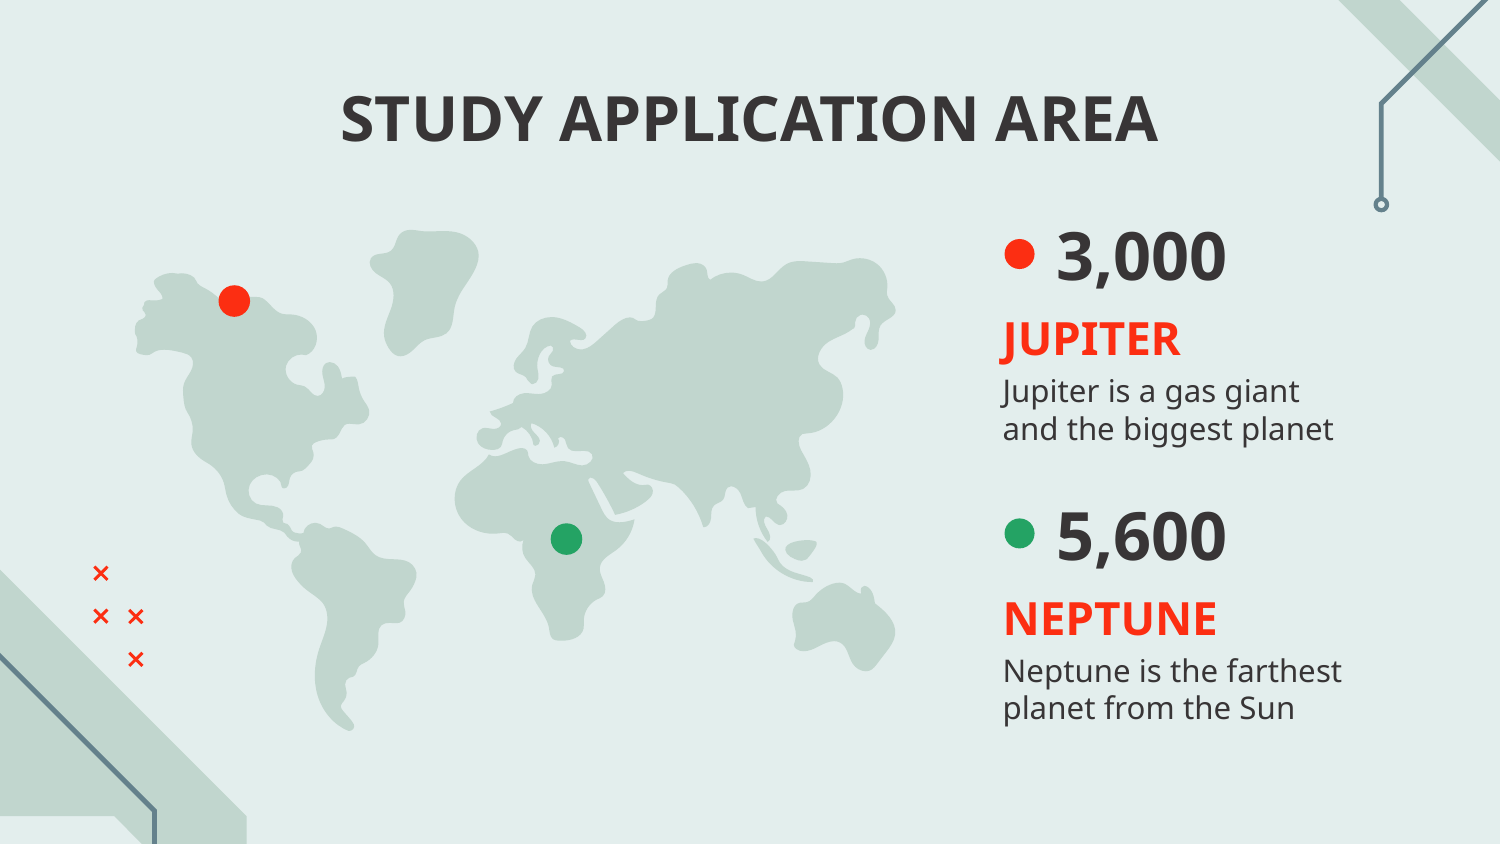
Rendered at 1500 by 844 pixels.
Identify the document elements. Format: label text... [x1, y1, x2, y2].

subtitle NEPTUNE [987, 586, 1365, 646]
subtitle Neptune is the farthest planet from the Sun [987, 646, 1365, 730]
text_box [134, 229, 897, 732]
text_box [1004, 238, 1035, 270]
subtitle Jupiter is a gas giant and the biggest planet [987, 367, 1365, 451]
subtitle JUPITER [987, 307, 1365, 367]
title 3,000 [1041, 219, 1365, 289]
title STUDY APPLICATION AREA [118, 63, 1382, 161]
text_box [1004, 518, 1035, 549]
title 5,600 [1041, 498, 1365, 568]
